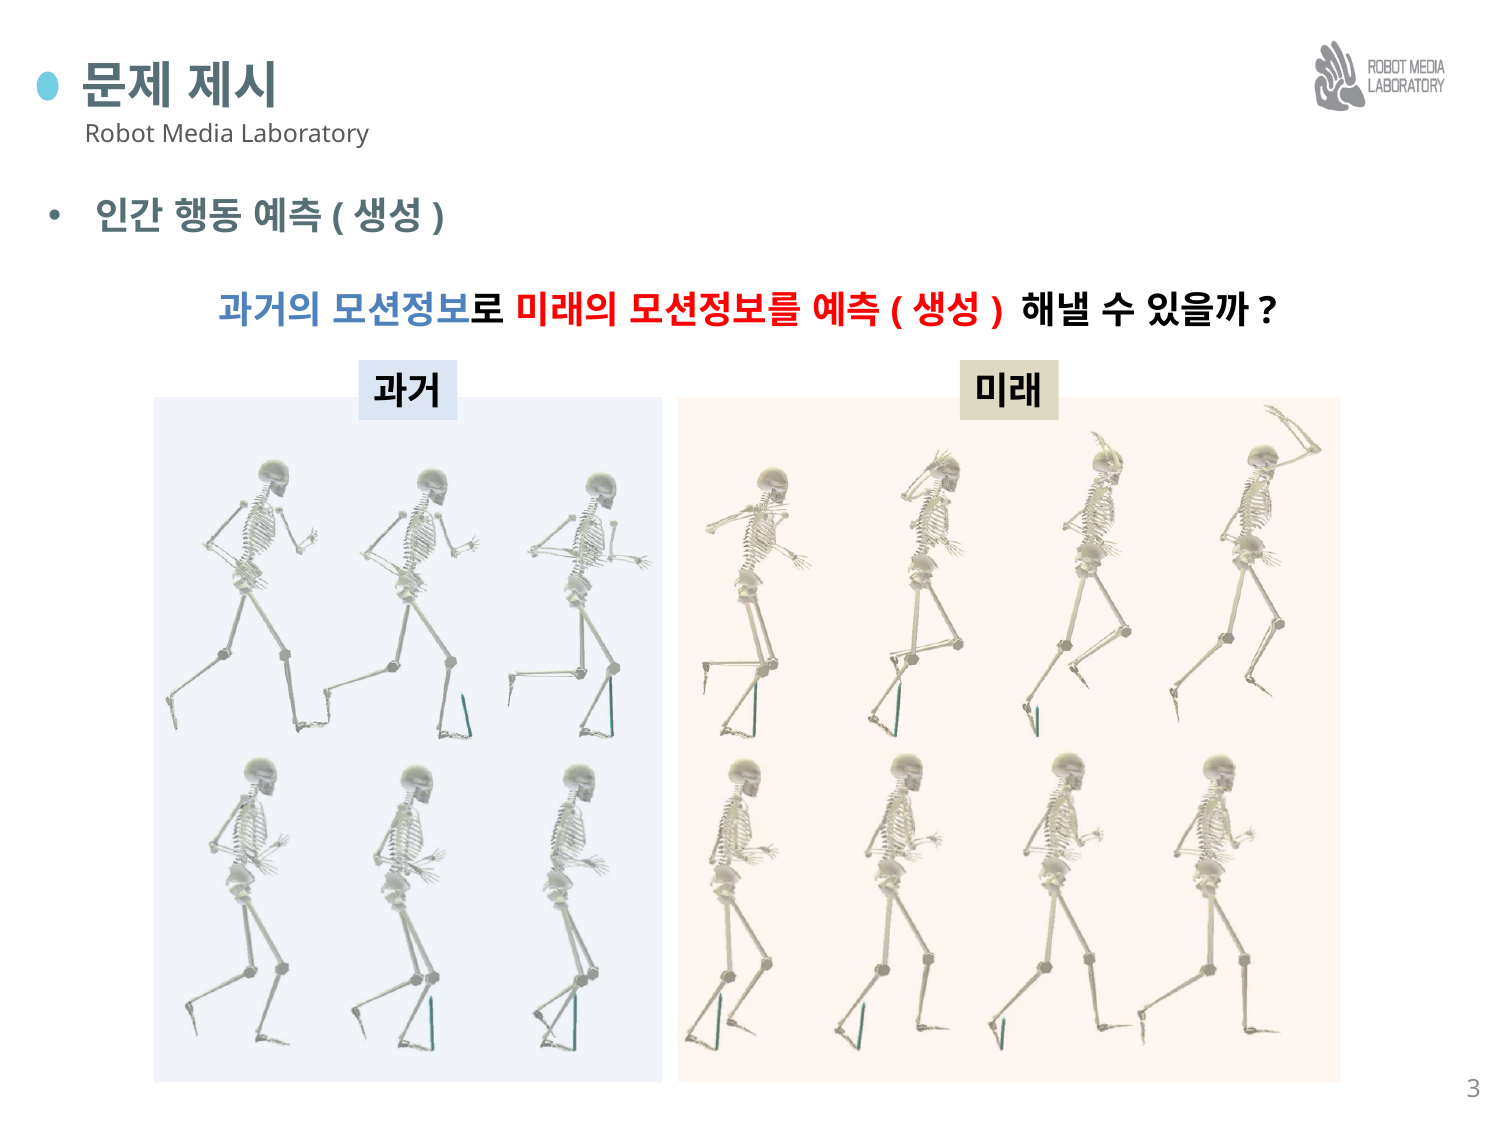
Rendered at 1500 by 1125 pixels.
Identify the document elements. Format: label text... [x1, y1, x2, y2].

picture [1307, 34, 1451, 119]
text_box 미래 [959, 360, 1059, 395]
text_box [676, 395, 1343, 1084]
text_box 과거 [358, 360, 458, 395]
slide_number 3 [1145, 1059, 1496, 1120]
text_box 인간 행동 예측(생성) [33, 184, 804, 245]
picture [159, 396, 1325, 1056]
text_box 과거의 모션정보로 미래의 모션정보를 예측(생성) 해낼 수 있을까? [5, 278, 1490, 339]
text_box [36, 45, 981, 154]
text_box [152, 395, 665, 1084]
